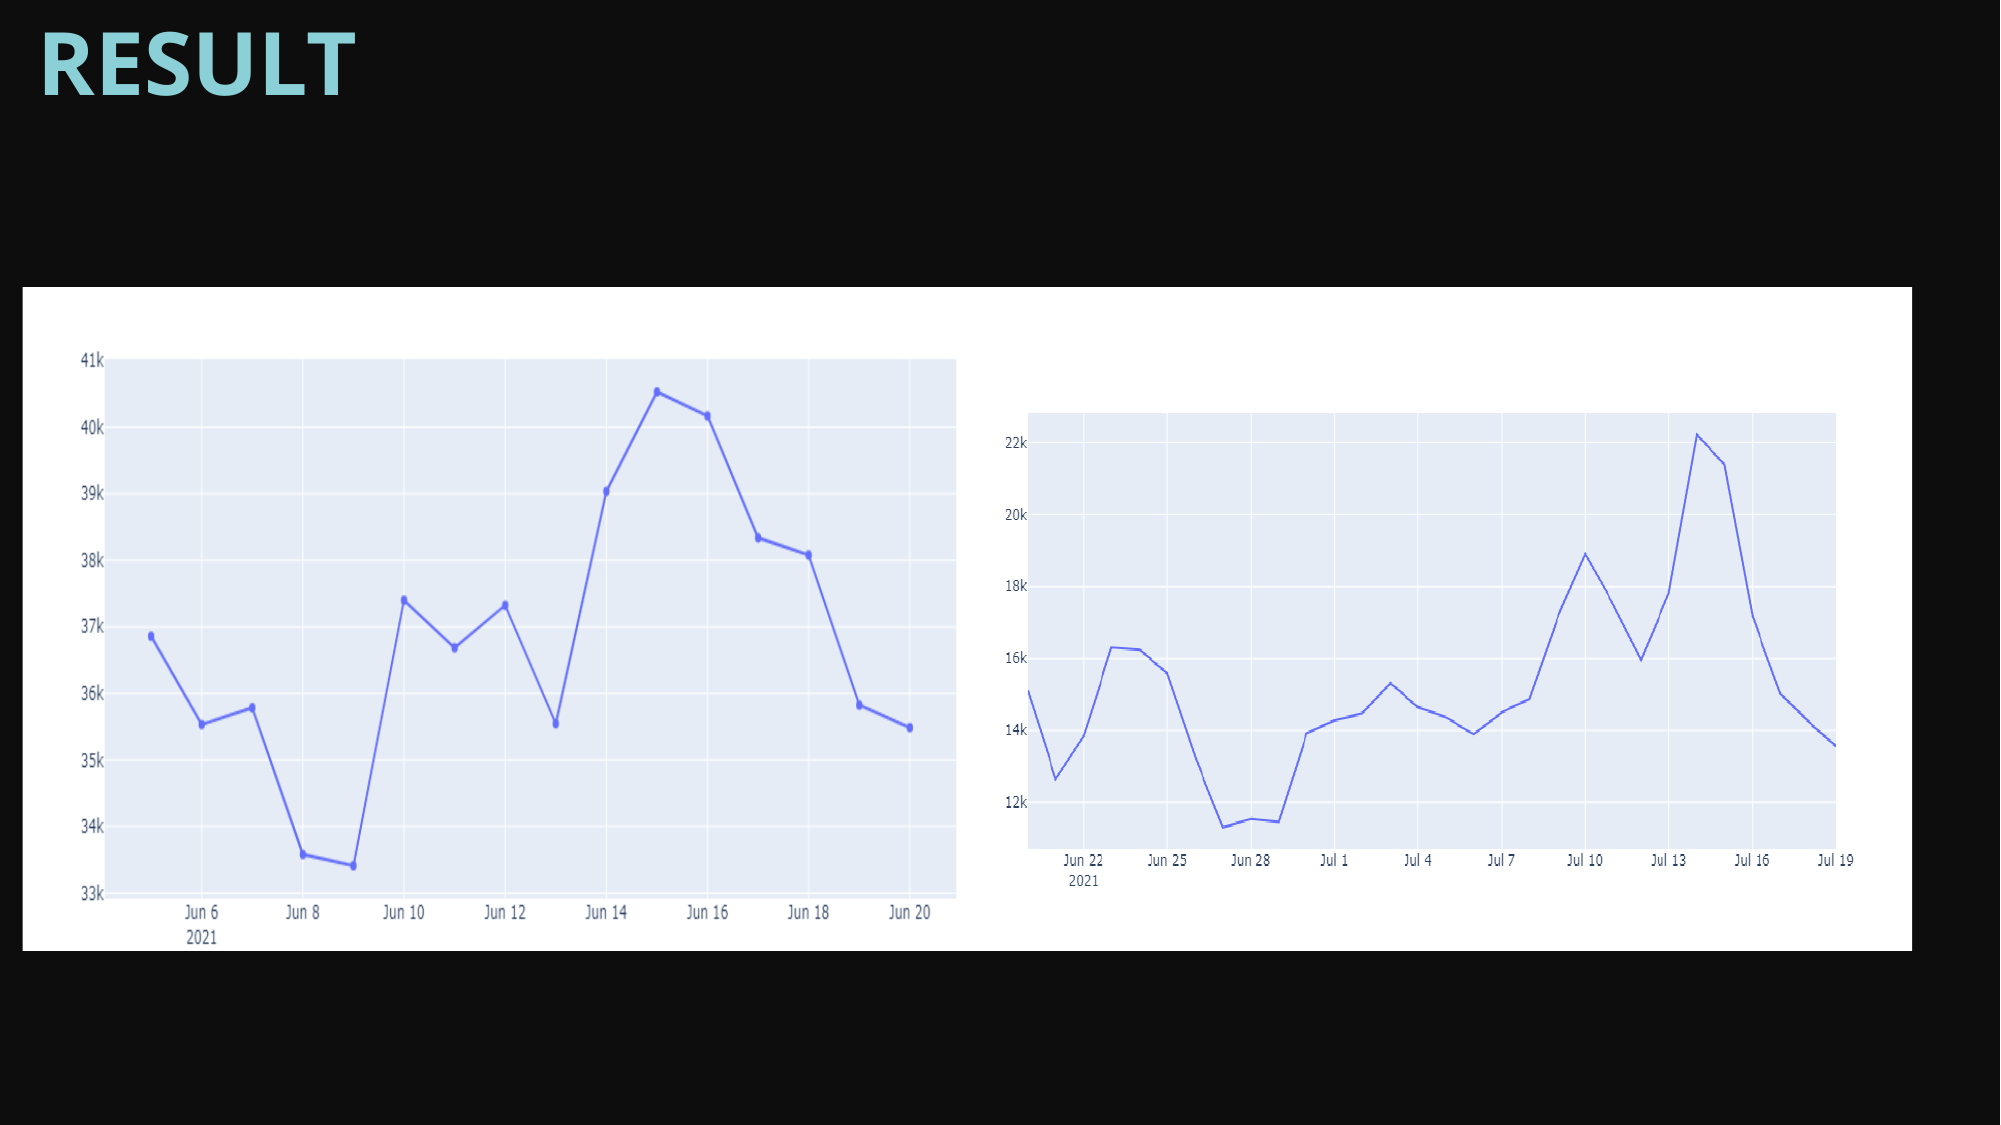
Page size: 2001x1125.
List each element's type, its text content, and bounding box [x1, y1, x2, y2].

picture [22, 286, 986, 951]
title RESULT [22, 0, 1566, 196]
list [986, 286, 1913, 951]
